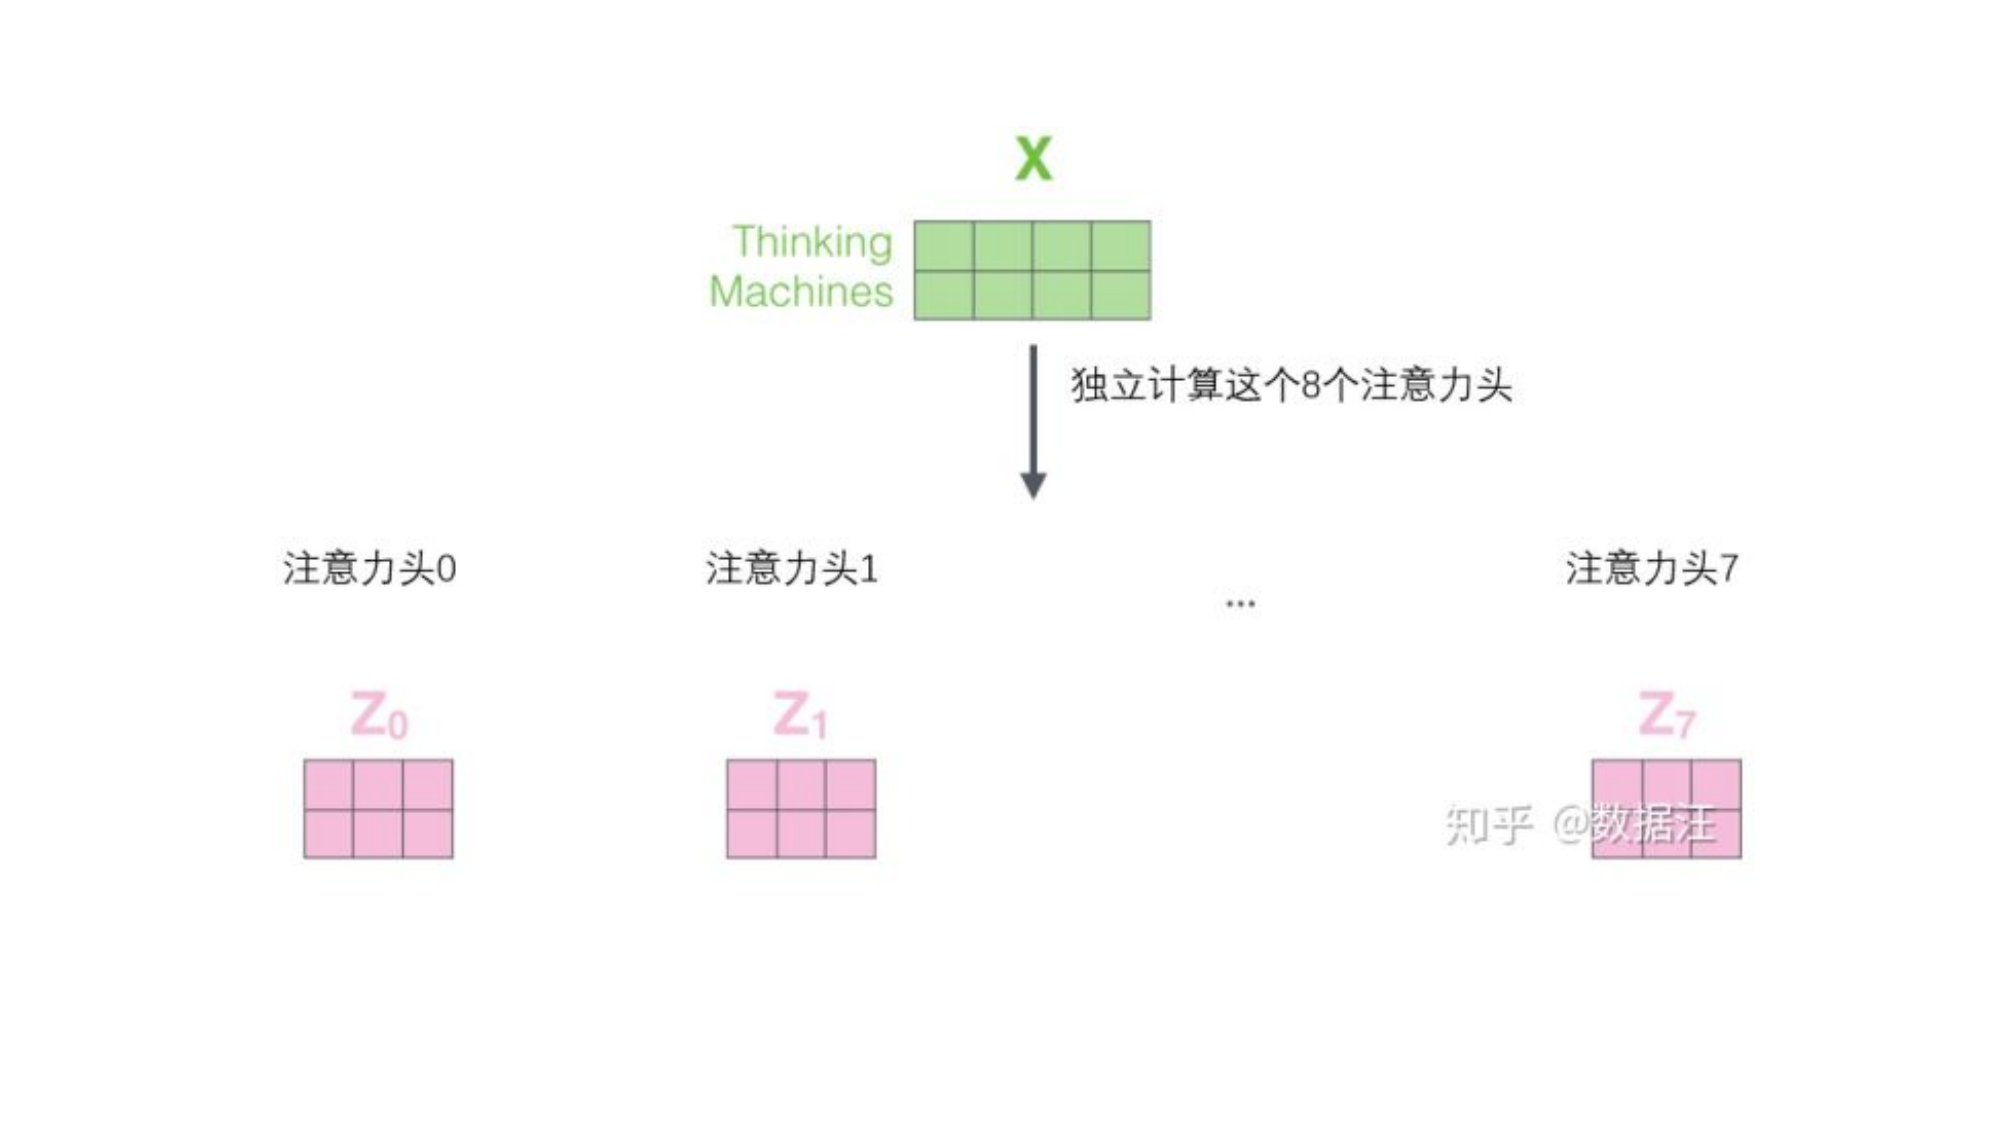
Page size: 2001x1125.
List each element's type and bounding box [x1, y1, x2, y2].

picture [275, 126, 1755, 885]
